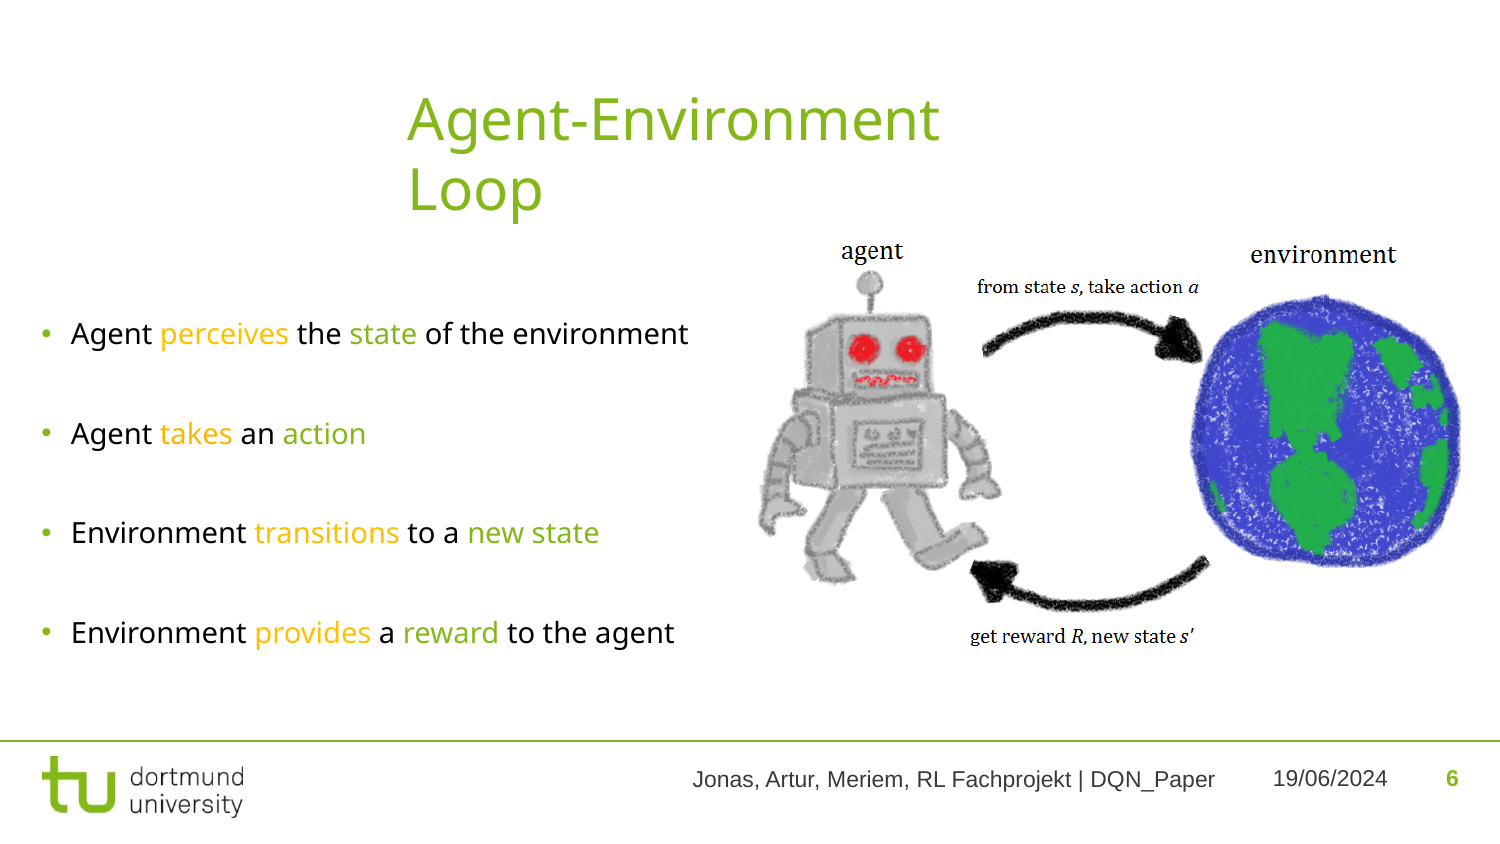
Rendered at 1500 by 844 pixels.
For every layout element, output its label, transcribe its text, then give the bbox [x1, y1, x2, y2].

footer Jonas, Artur, Meriem, RL Fachprojekt | DQN_Paper [553, 764, 1216, 810]
picture [42, 756, 243, 818]
slide_number 6 [1395, 760, 1459, 795]
list Agent-Environment Loop [407, 81, 1093, 155]
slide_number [1239, 763, 1388, 809]
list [737, 201, 1489, 690]
list Agent perceives the state of the environment Agent takes an action Environment transitions to a new state Environment provides a reward to the agent [41, 315, 732, 600]
